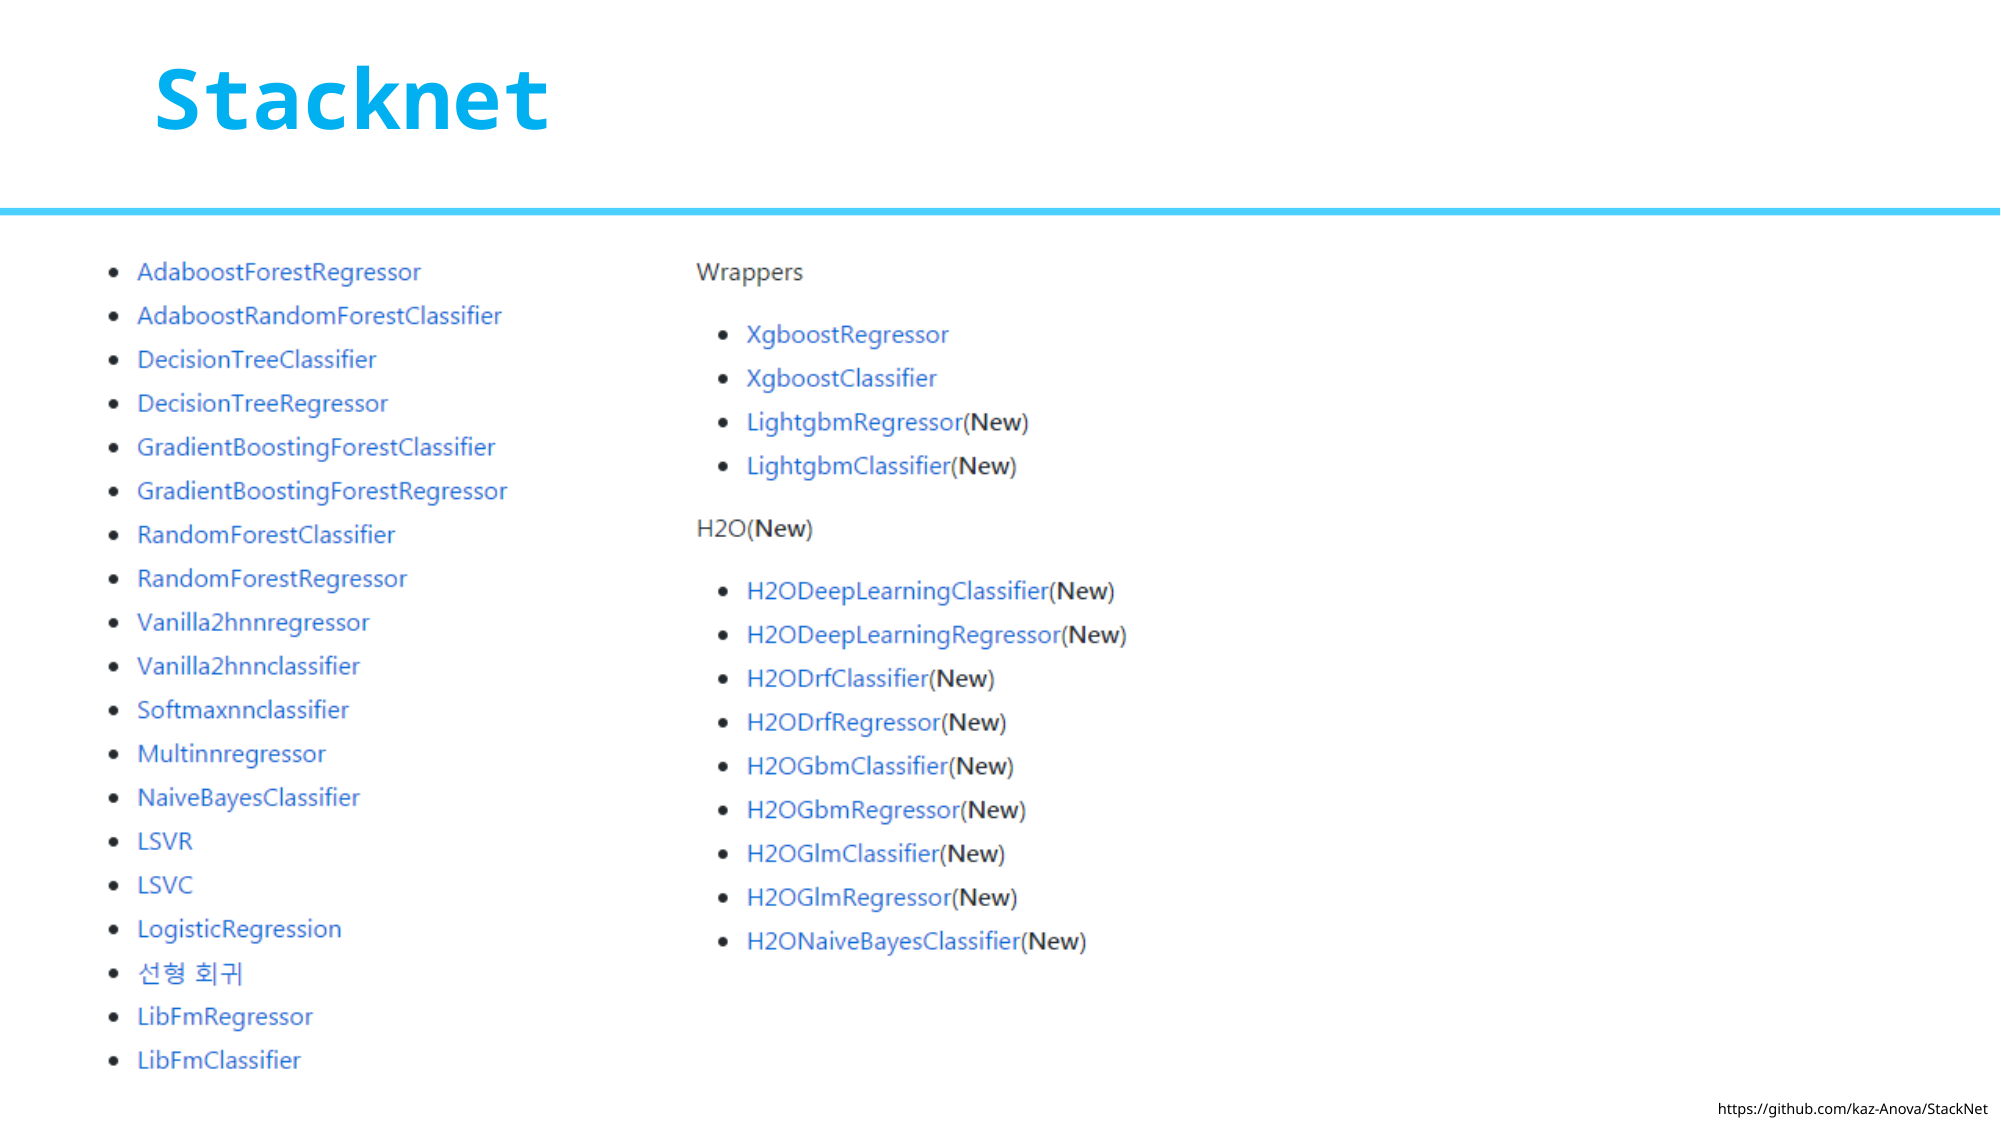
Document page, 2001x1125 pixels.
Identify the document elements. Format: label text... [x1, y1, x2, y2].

text_box https://github.com/kaz-Anova/StackNet [1703, 1092, 2000, 1125]
title Stacknet [137, 34, 1922, 172]
picture [684, 254, 1145, 967]
picture [84, 254, 530, 1094]
